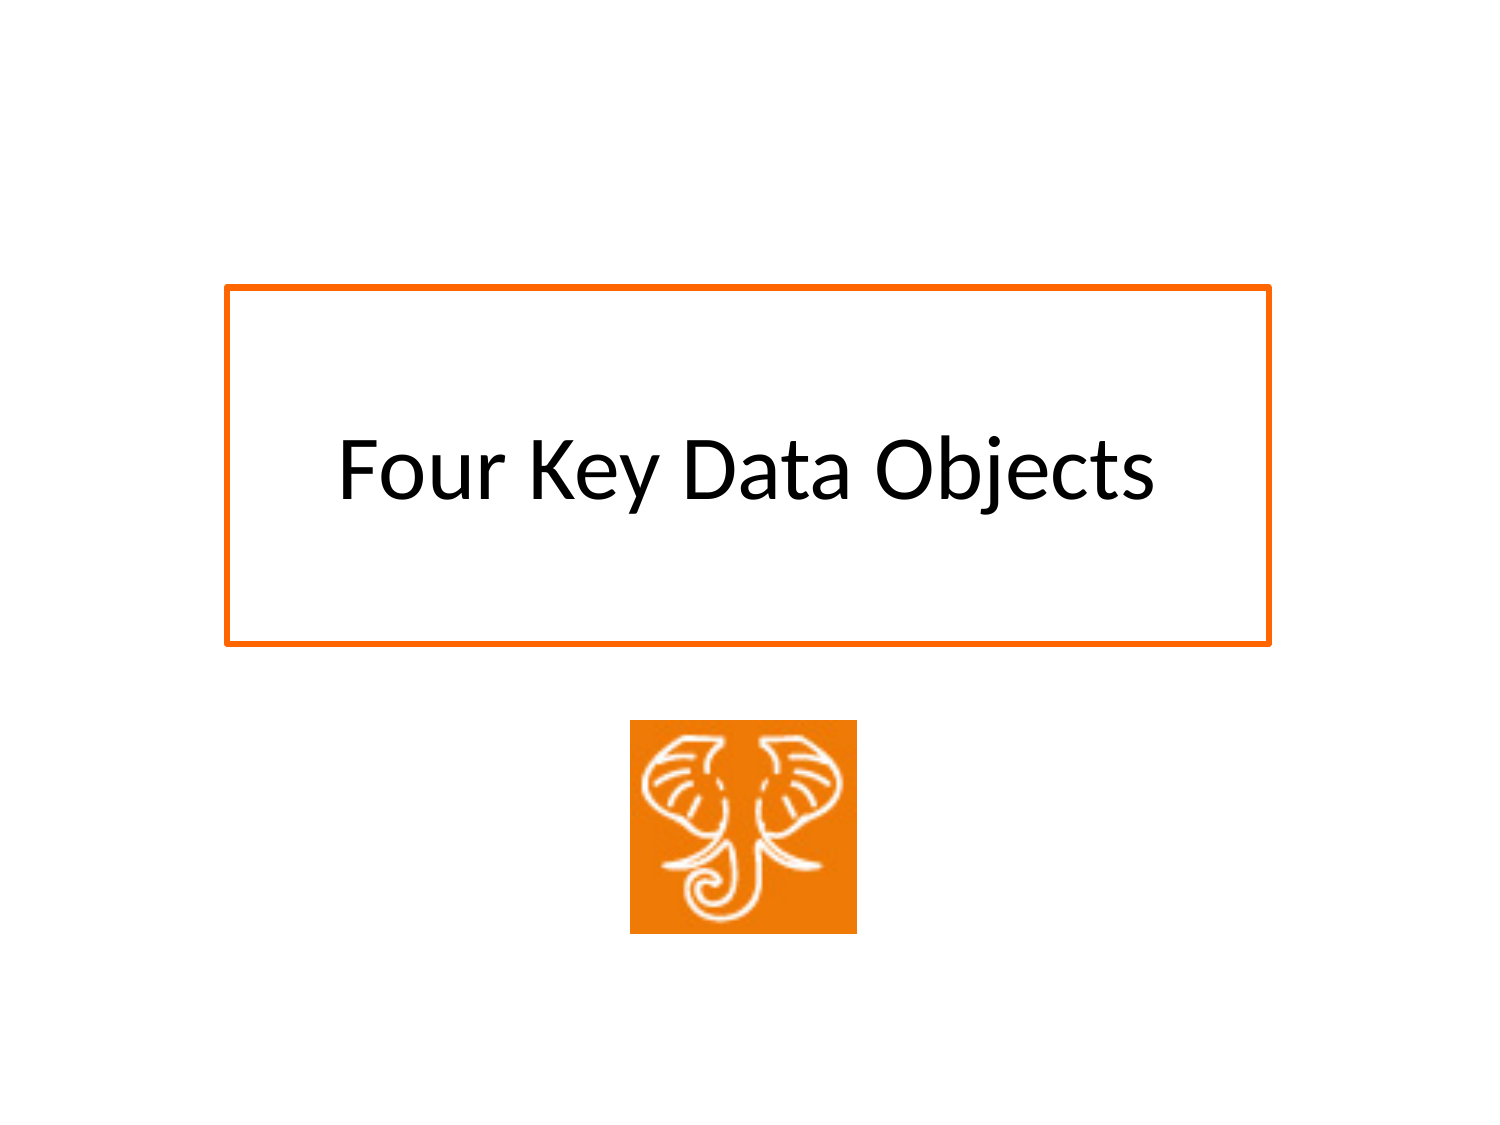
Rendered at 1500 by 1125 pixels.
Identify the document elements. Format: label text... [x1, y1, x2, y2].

picture [630, 720, 857, 934]
title Four Key Data Objects [285, 329, 1210, 596]
